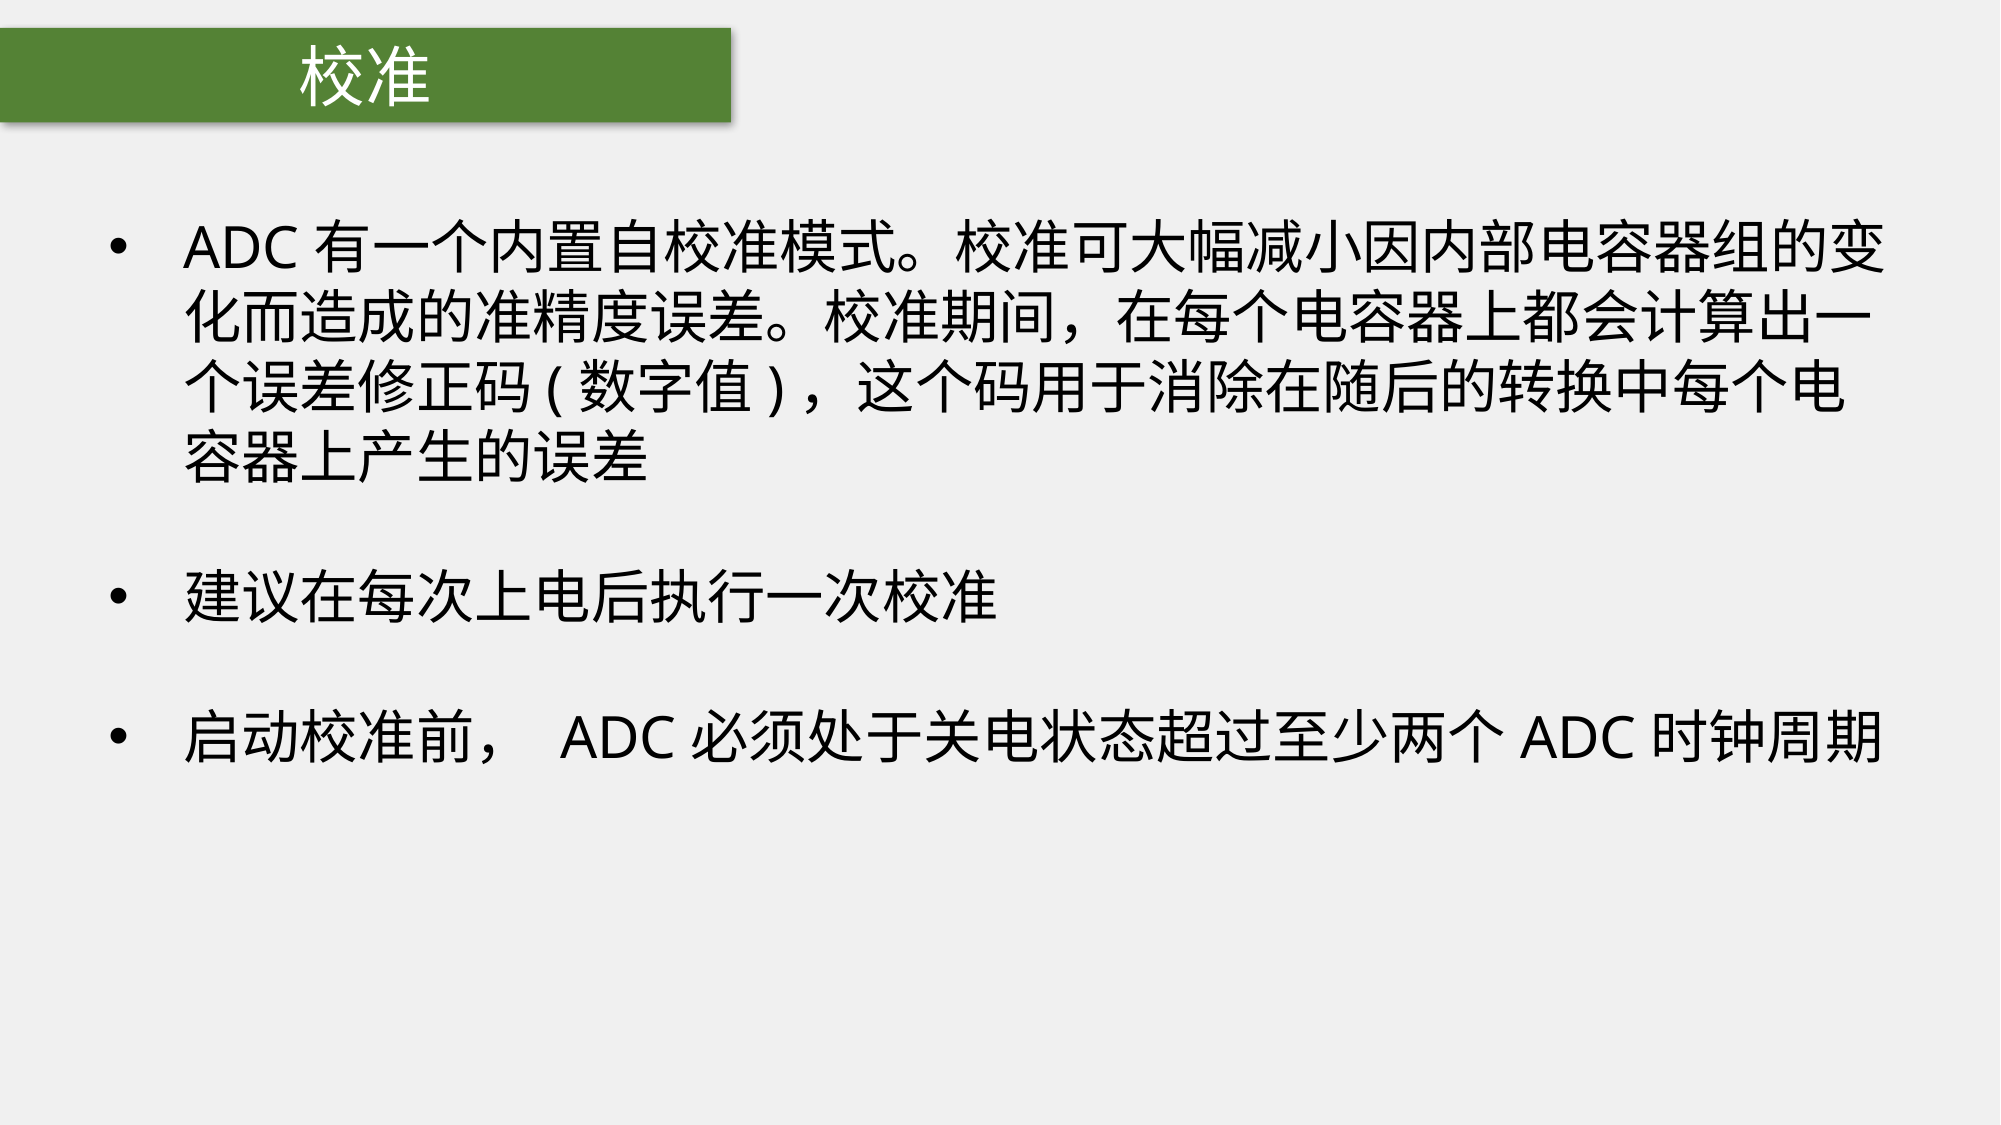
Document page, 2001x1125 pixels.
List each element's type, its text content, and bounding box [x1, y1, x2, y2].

text_box 校准 [0, 27, 732, 123]
text_box ADC有一个内置自校准模式。校准可大幅减小因内部电容器组的变化而造成的准精度误差。校准期间，在每个电容器上都会计算出一个误差修正码(数字值)，这个码用于消除在随后的转换中每个电容器上产生的误差 建议在每次上电后执行一次校准 启动校准前， ADC必须处于关电状态超过至少两个ADC时钟周期 [93, 202, 1907, 778]
